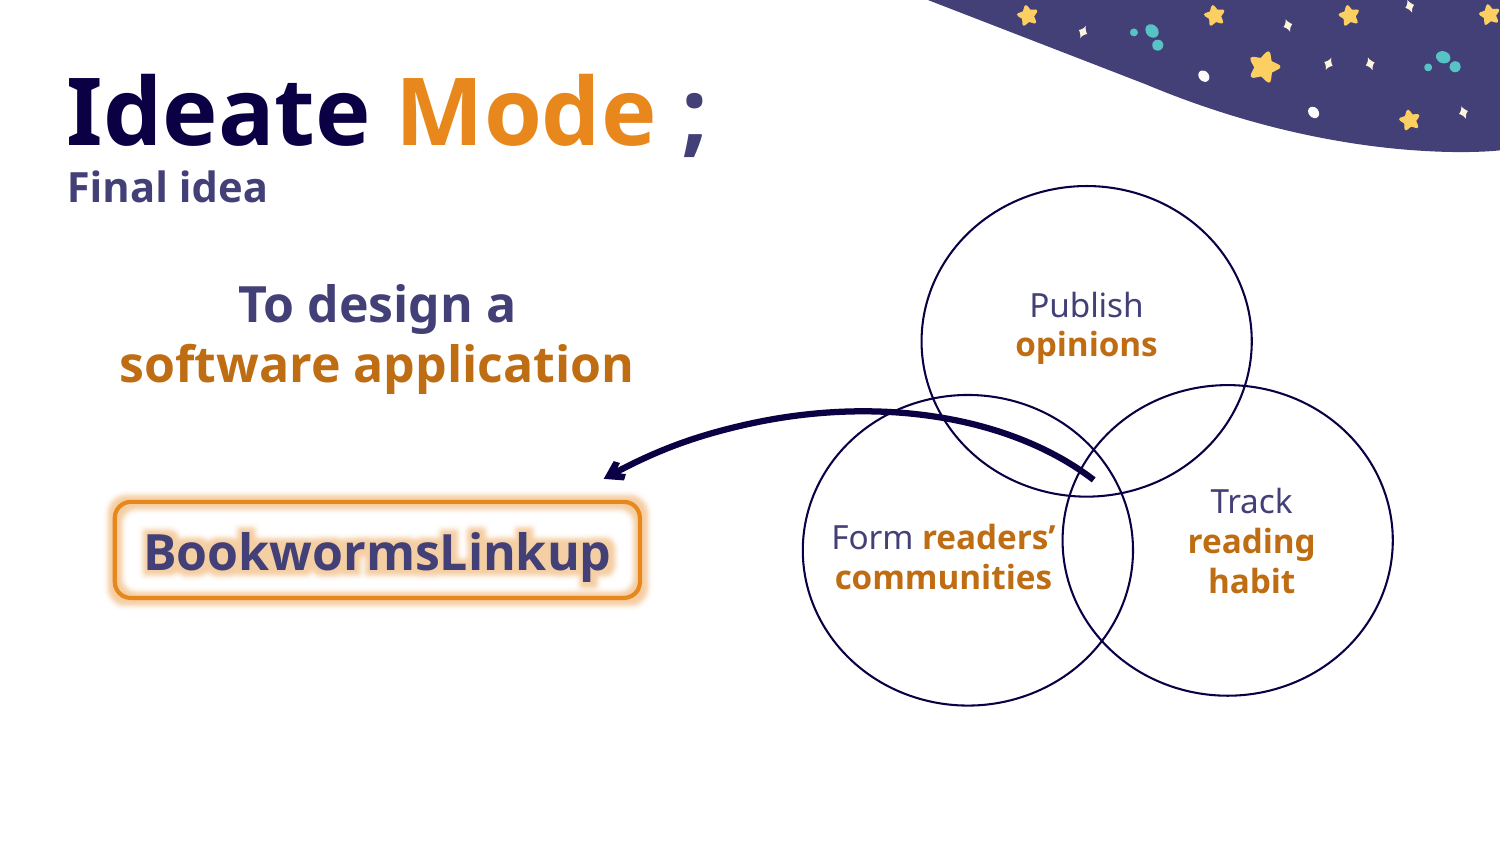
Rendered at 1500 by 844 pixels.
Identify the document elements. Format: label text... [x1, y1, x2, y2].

text_box Final idea [66, 139, 498, 234]
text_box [786, 185, 1393, 706]
text_box [603, 417, 781, 657]
title Ideate Mode ; [66, 52, 755, 146]
text_box BookwormsLinkup [112, 499, 643, 601]
text_box To design a software application [68, 247, 687, 419]
